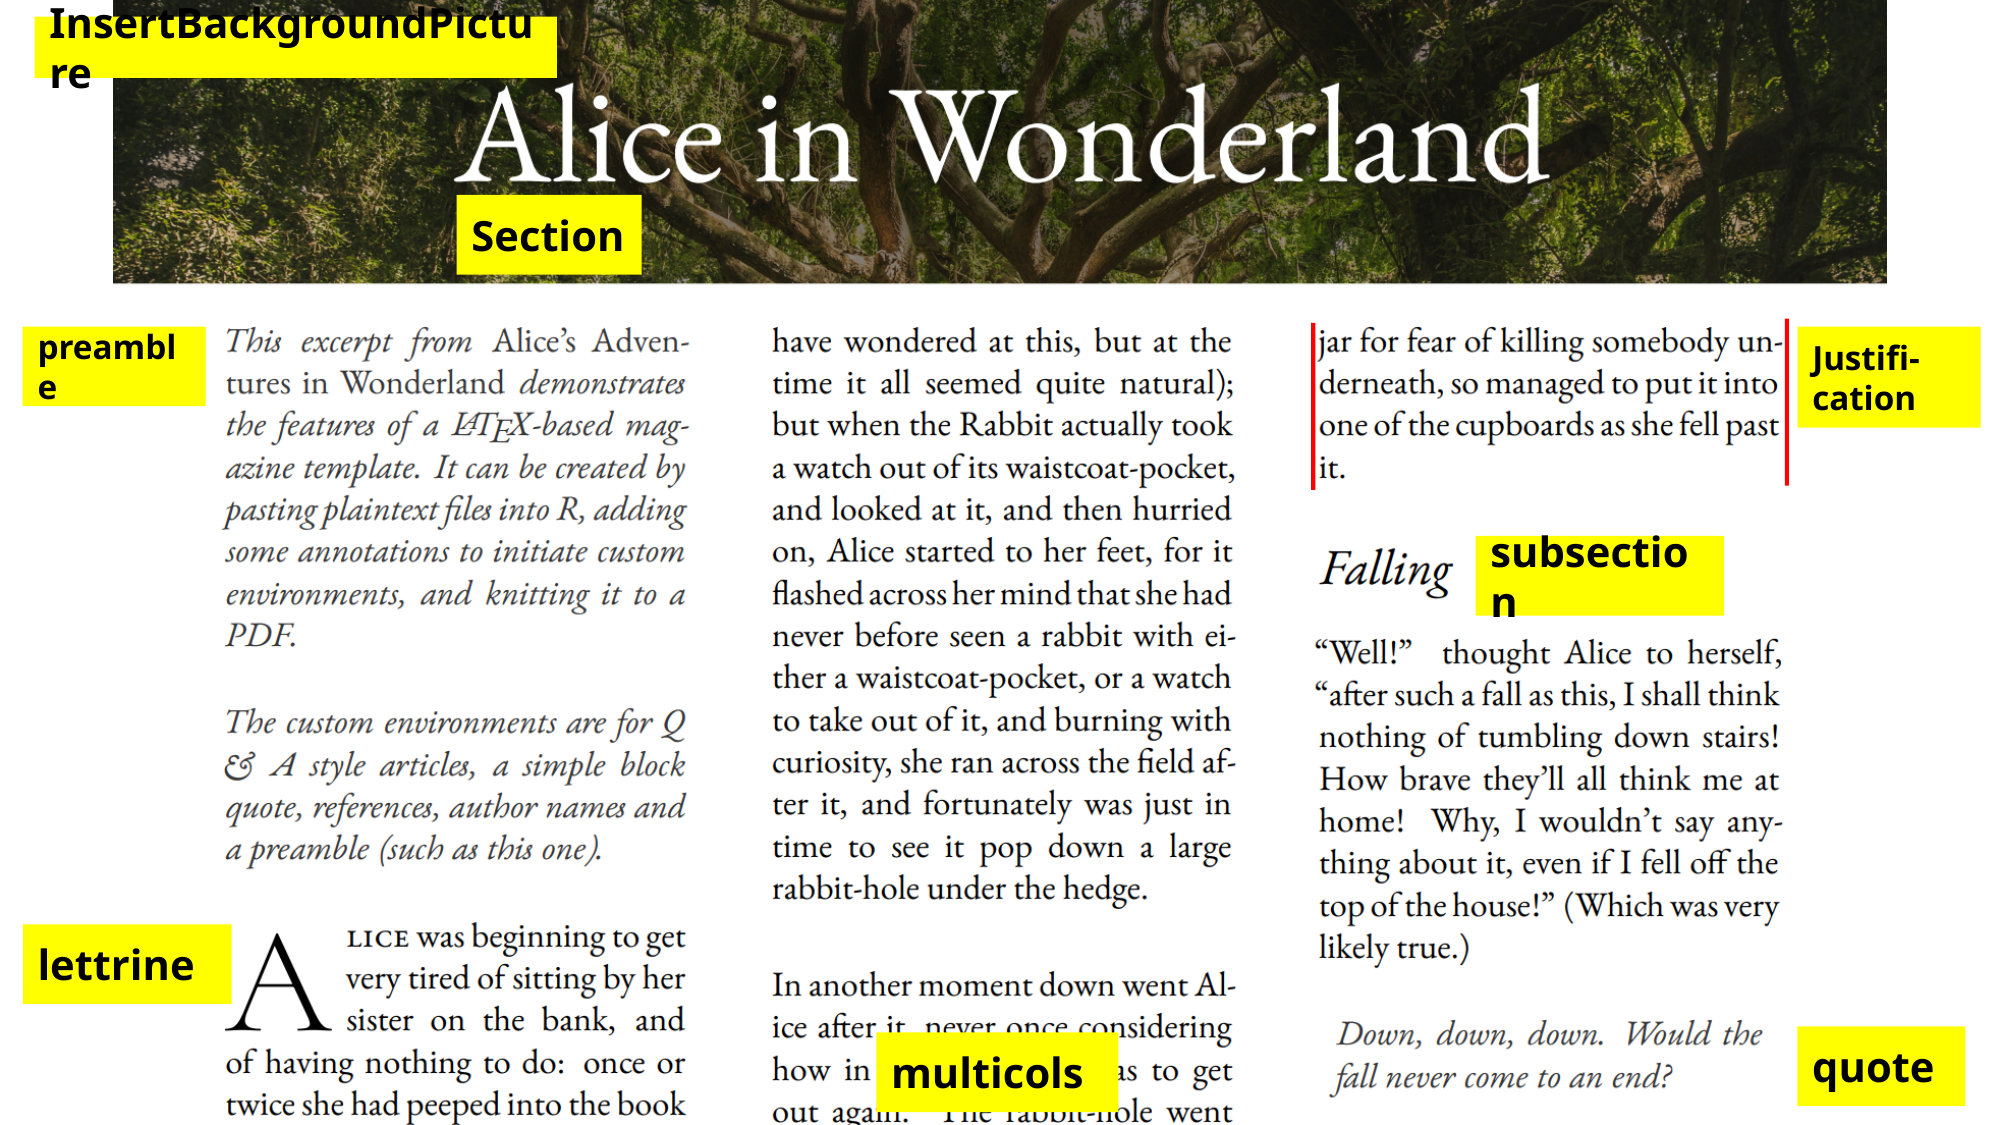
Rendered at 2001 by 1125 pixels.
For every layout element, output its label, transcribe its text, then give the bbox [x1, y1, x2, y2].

text_box lettrine [21, 923, 112, 1006]
text_box Justifi-cation [1888, 325, 1982, 429]
picture [112, 0, 1888, 1125]
text_box InsertBackgroundPicture [33, 15, 112, 80]
text_box quote [1888, 1025, 1967, 1107]
text_box preamble [21, 325, 112, 408]
